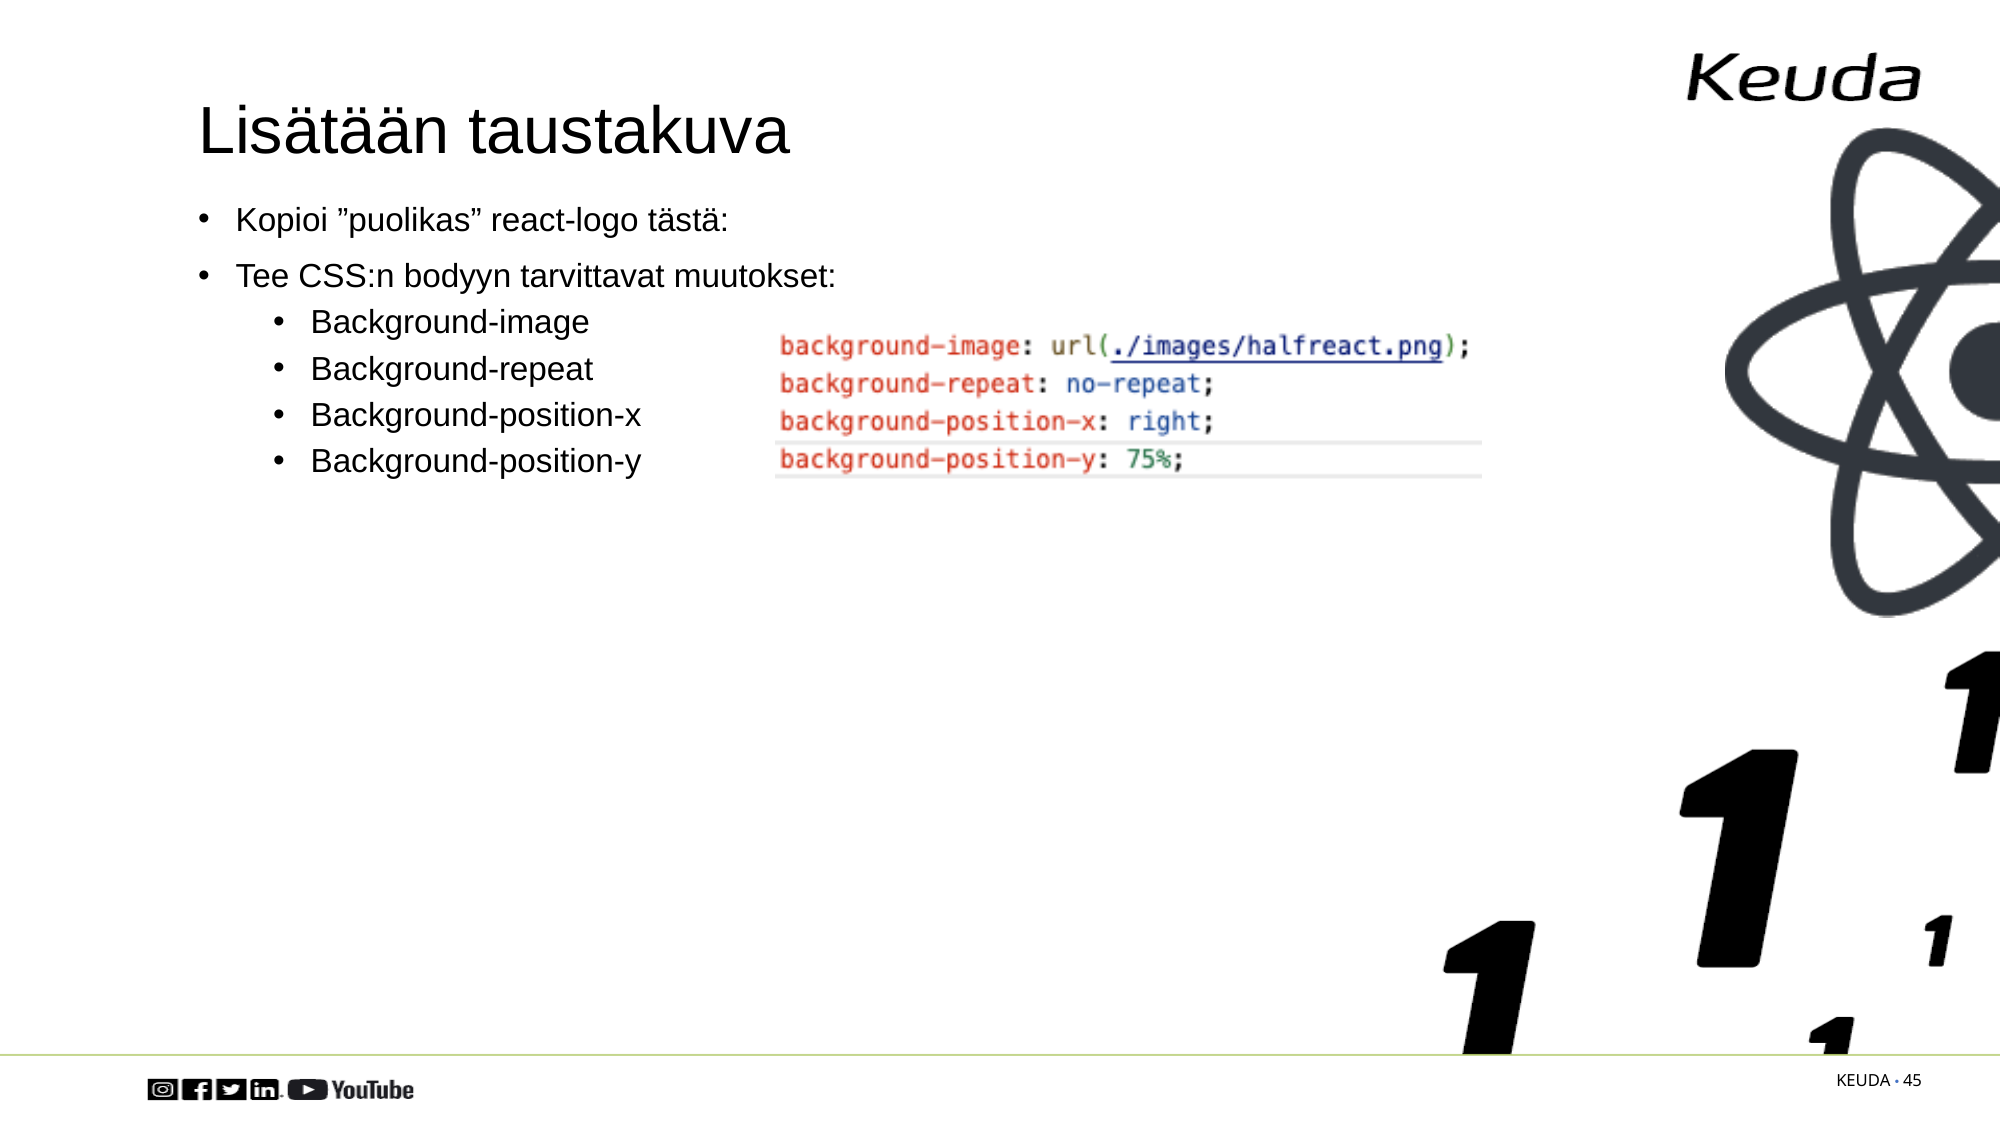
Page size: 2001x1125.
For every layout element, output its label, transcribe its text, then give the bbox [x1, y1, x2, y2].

list Kopioi ”puolikas” react-logo tästä: Tee CSS:n bodyyn tarvittavat muutokset: Background-image Background-repeat Background-position-x Background-position-y [183, 194, 1444, 1041]
picture [0, 0, 2000, 1125]
title Lisätään taustakuva [183, 20, 1444, 174]
